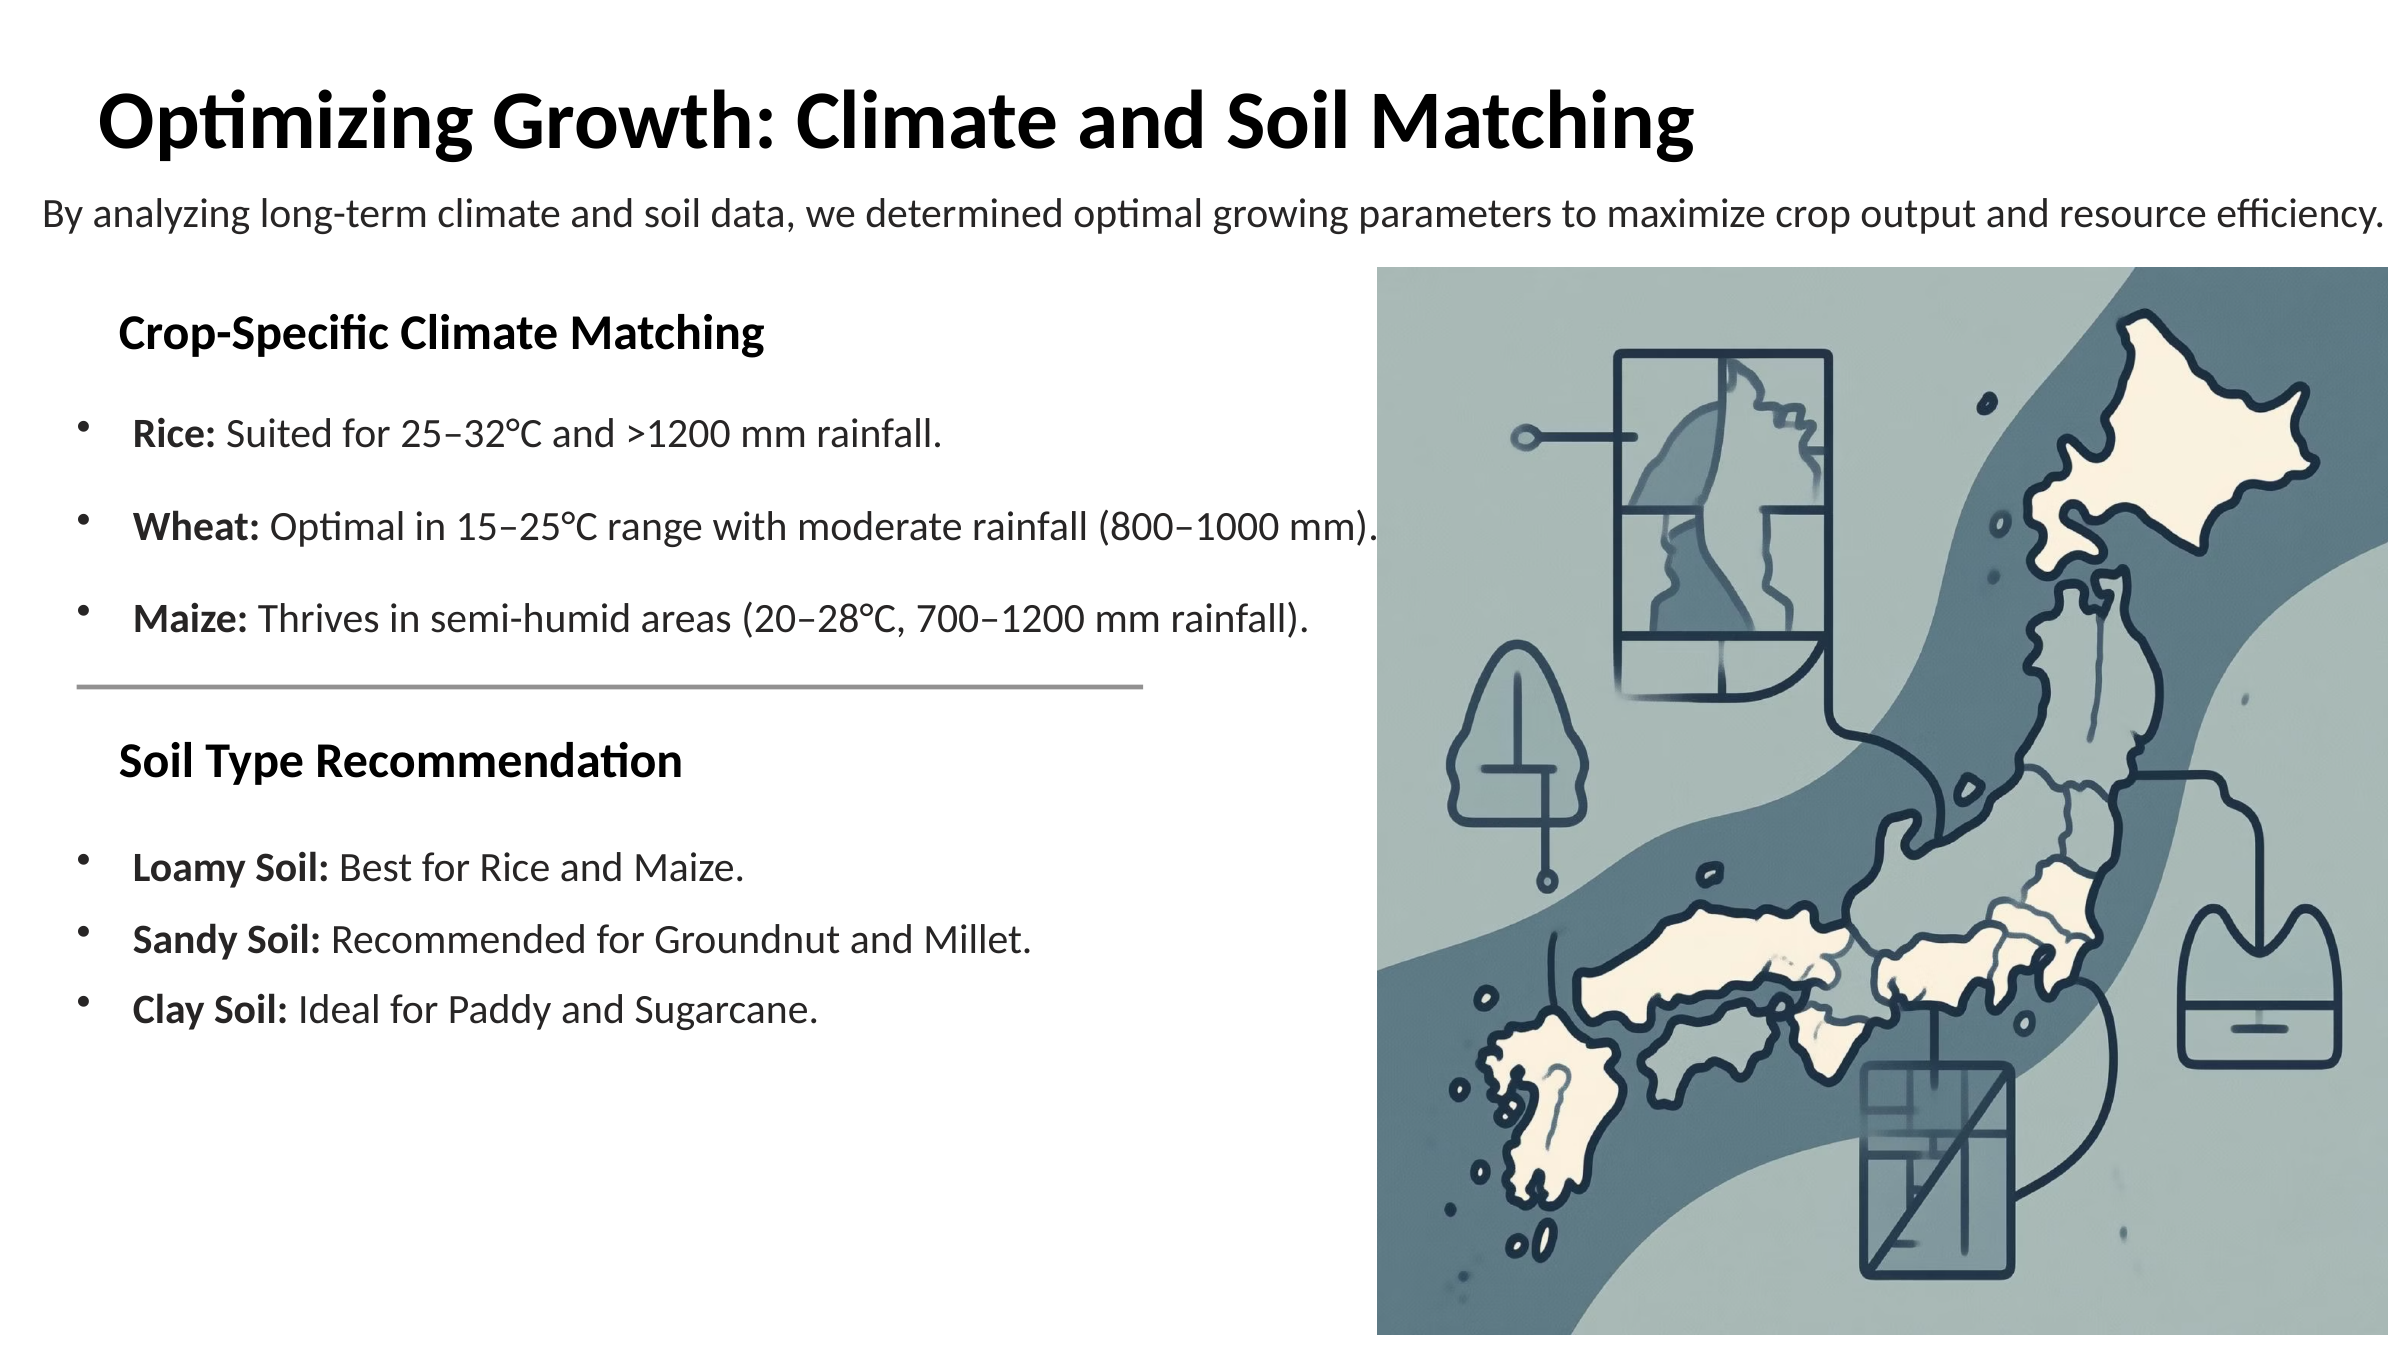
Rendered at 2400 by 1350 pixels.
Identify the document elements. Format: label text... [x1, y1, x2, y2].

text_box Loamy Soil: Best for Rice and Maize. [76, 845, 1144, 891]
text_box Optimizing Growth: Climate and Soil Matching [98, 77, 1681, 166]
text_box Rice: Suited for 25–32°C and >1200 mm rainfall. [76, 411, 1144, 457]
text_box Crop-Specific Climate Matching [119, 306, 783, 360]
text_box [76, 684, 1144, 690]
text_box Wheat: Optimal in 15–25°C range with moderate rainfall (800–1000 mm). [76, 504, 1144, 550]
text_box Maize: Thrives in semi-humid areas (20–28°C, 700–1200 mm rainfall). [76, 595, 1144, 642]
text_box Sandy Soil: Recommended for Groundnut and Millet. [76, 916, 1144, 962]
text_box Clay Soil: Ideal for Paddy and Sugarcane. [76, 987, 1144, 1033]
text_box By analyzing long-term climate and soil data, we determined optimal growing parameters to maximize crop output and resource efficiency. [42, 190, 2245, 236]
text_box Soil Type Recommendation [119, 735, 683, 789]
picture [1377, 267, 2388, 1335]
